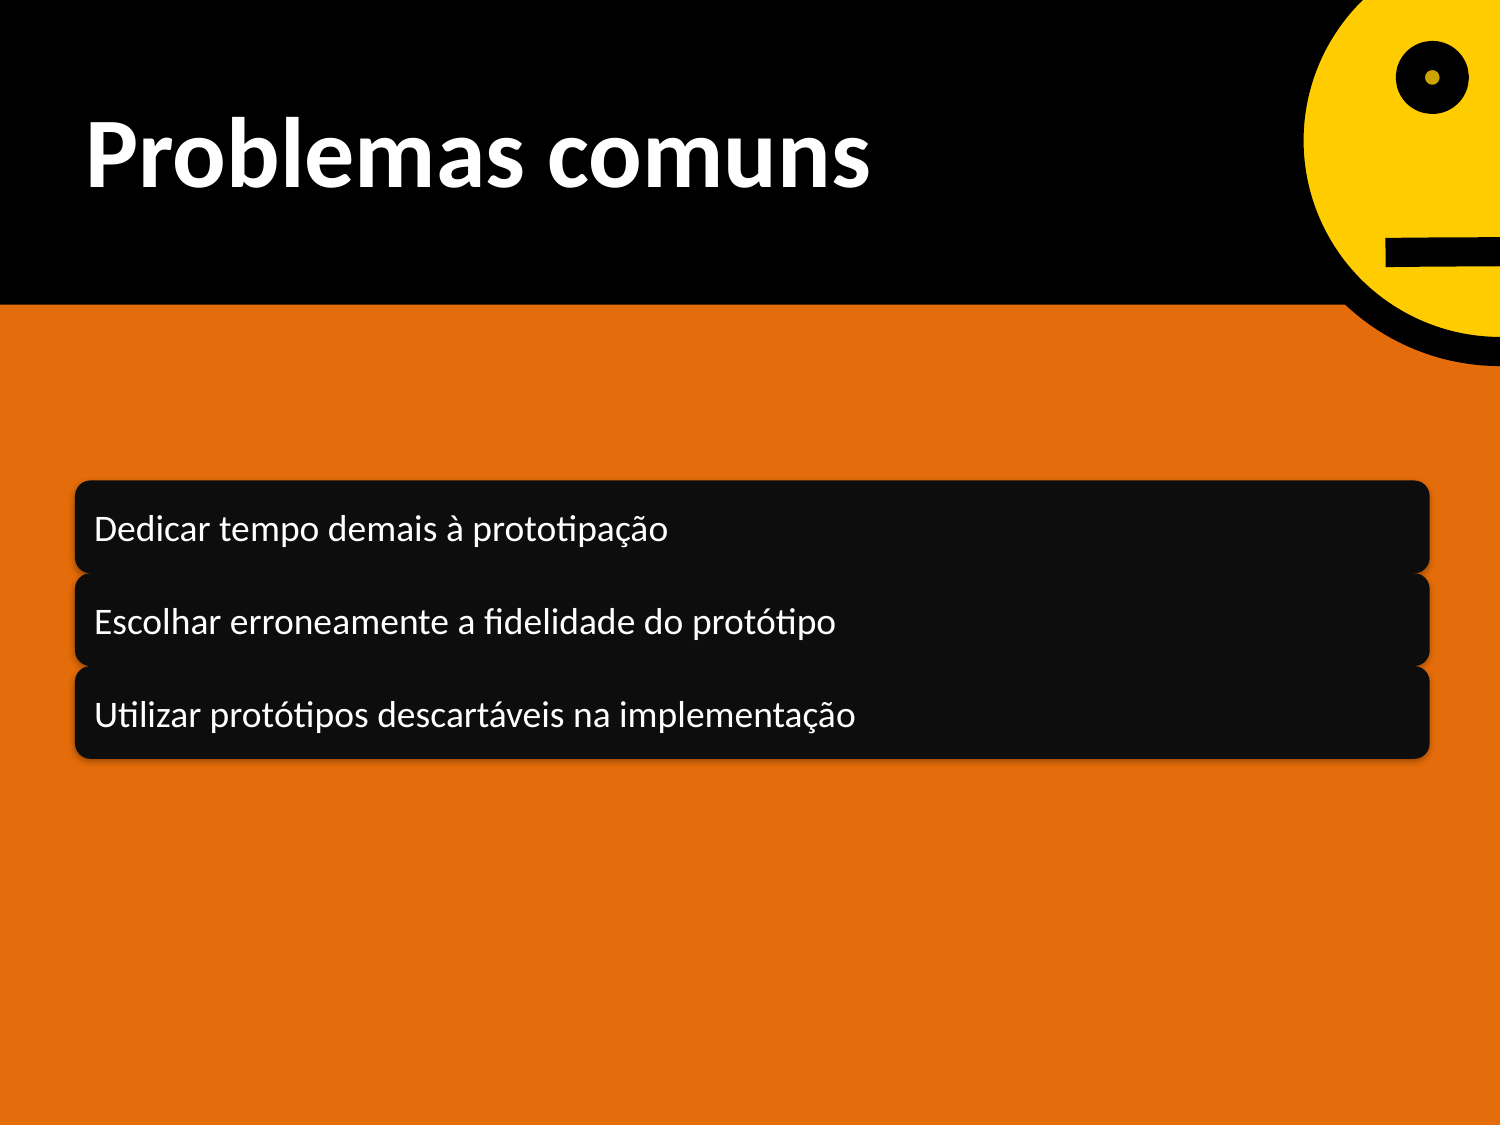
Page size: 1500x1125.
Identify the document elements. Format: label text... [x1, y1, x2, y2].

title Problemas comuns [70, 11, 1340, 283]
text_box [0, 0, 1365, 307]
text_box [1286, 0, 1500, 354]
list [74, 480, 1430, 760]
